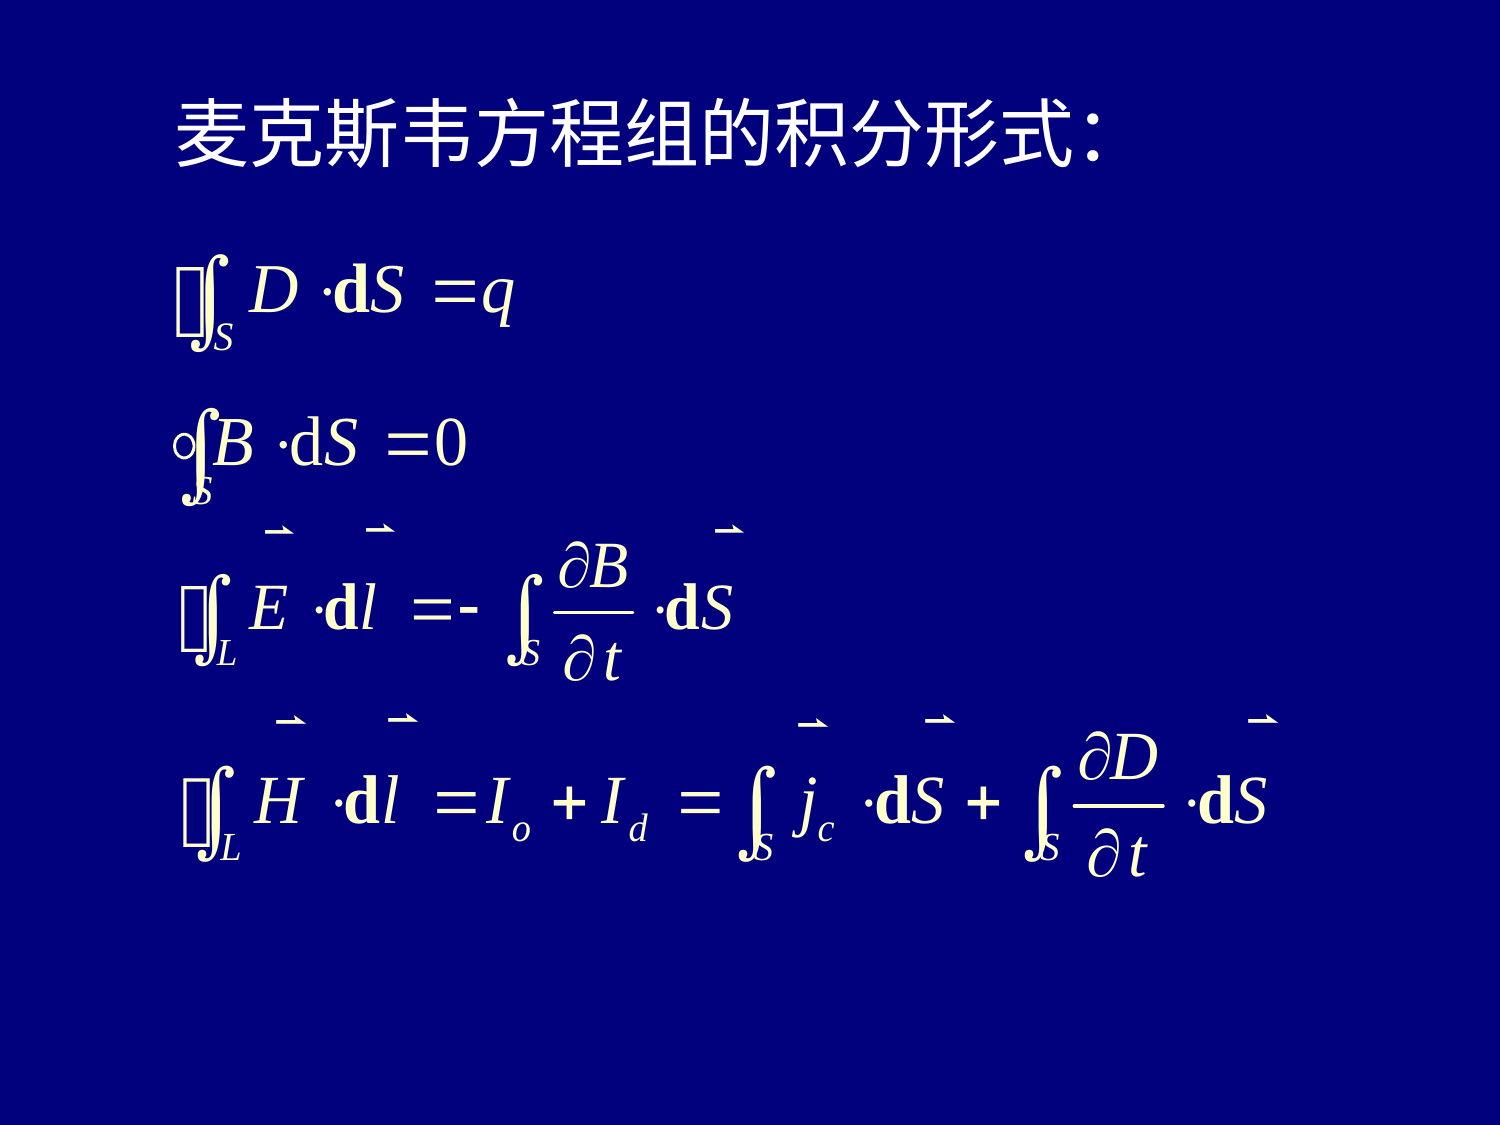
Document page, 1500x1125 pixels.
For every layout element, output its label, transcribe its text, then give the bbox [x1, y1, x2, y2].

text_box 麦克斯韦方程组的积分形式： [159, 79, 1187, 185]
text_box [167, 513, 751, 708]
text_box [159, 383, 479, 515]
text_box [161, 230, 526, 361]
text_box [168, 702, 1282, 906]
